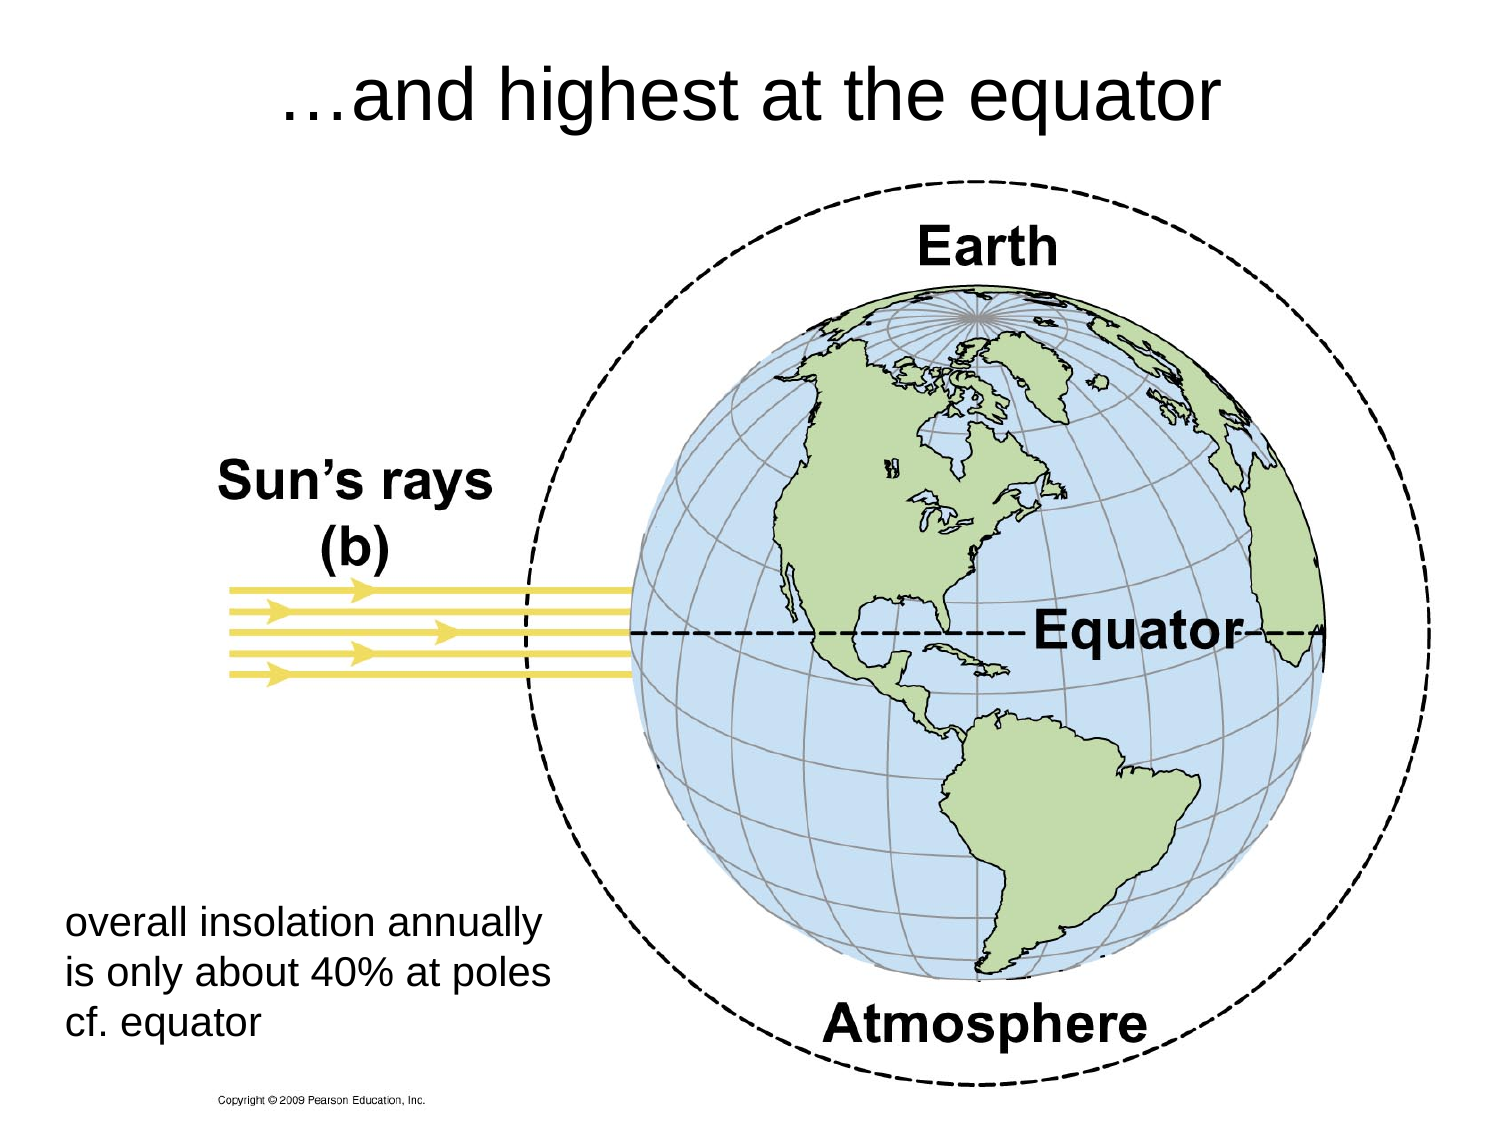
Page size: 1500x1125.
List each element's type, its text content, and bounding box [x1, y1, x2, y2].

picture [212, 174, 1436, 1114]
text_box overall insolation annually is only about 40% at poles cf. equator [49, 887, 207, 1053]
title …and highest at the equator [75, 24, 1425, 155]
